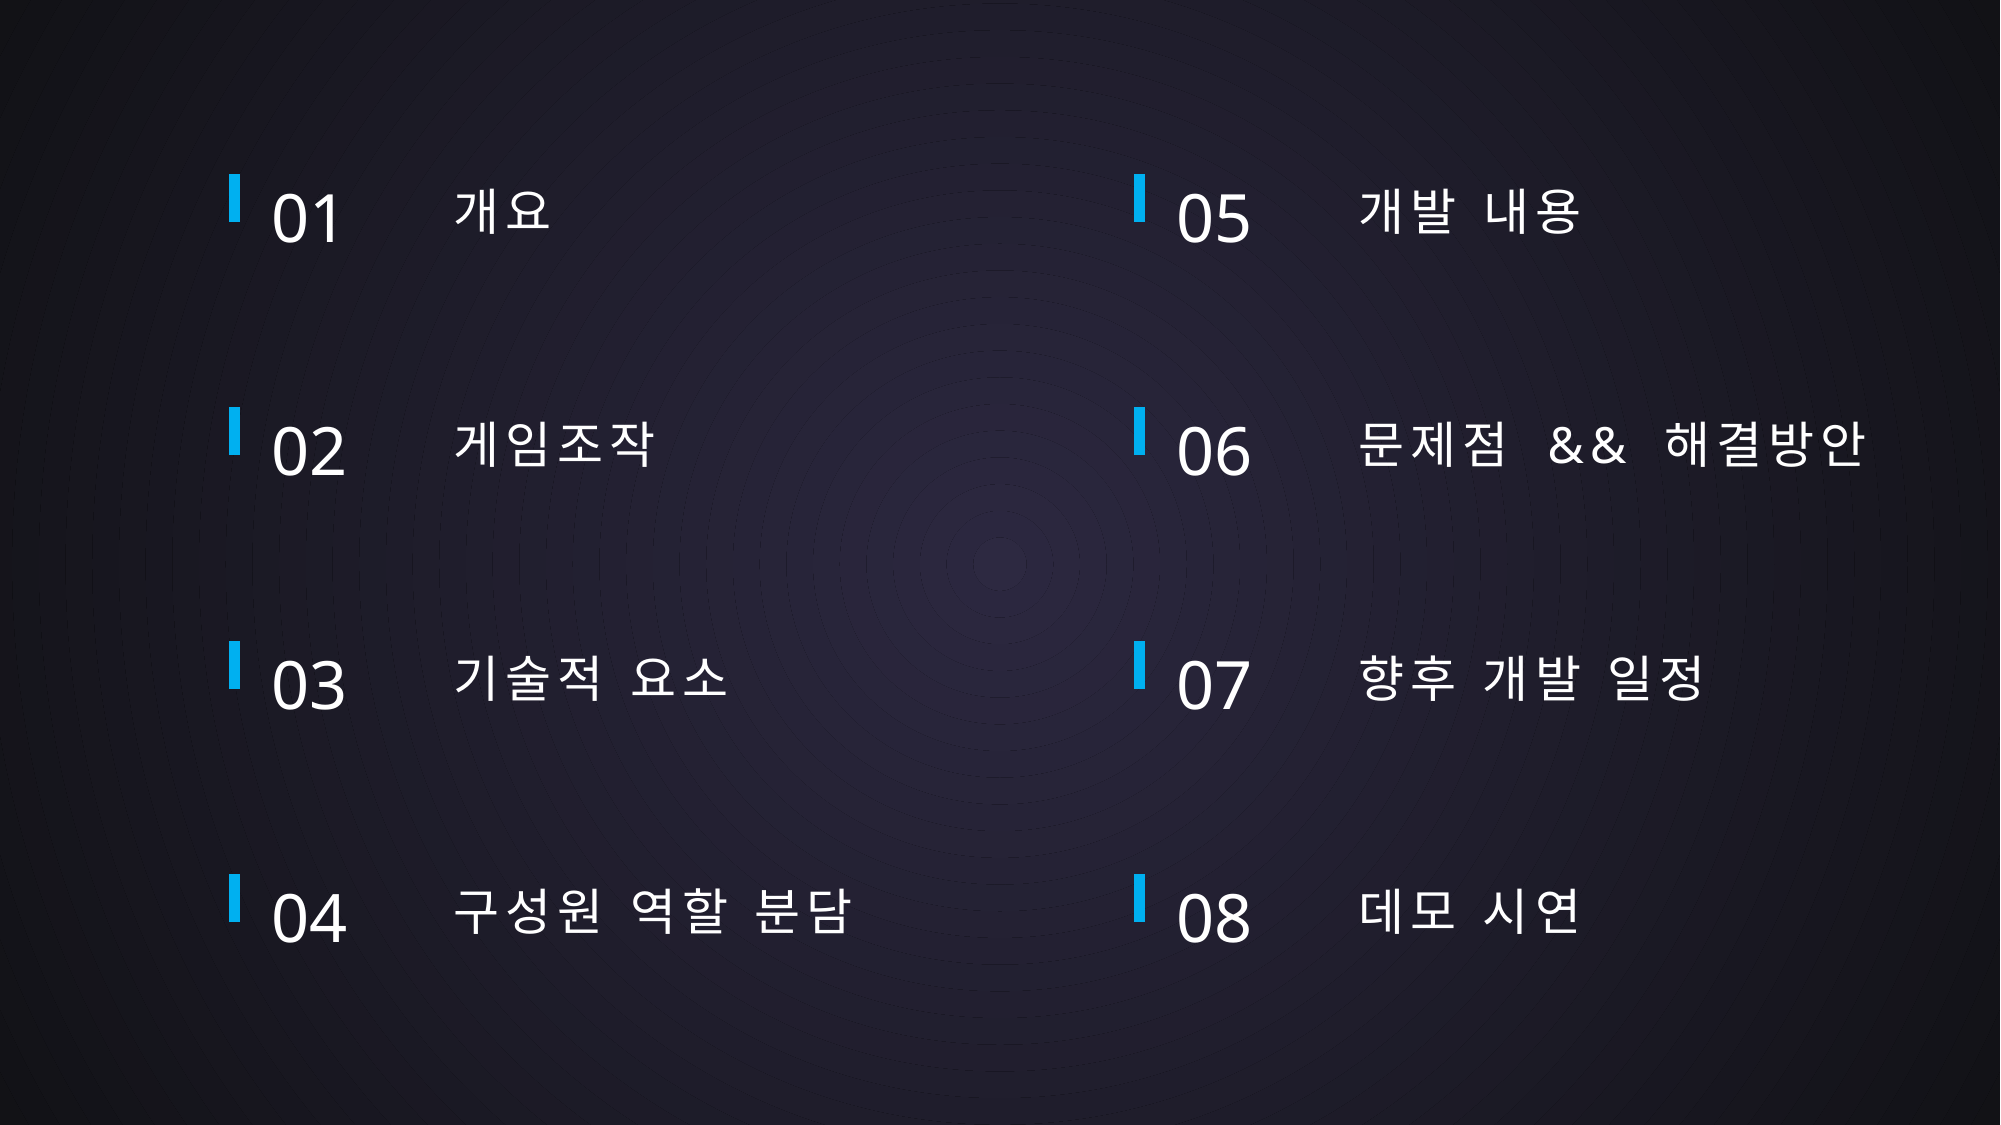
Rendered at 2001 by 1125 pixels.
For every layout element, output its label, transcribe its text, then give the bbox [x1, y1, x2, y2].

text_box 구성원 역할 분담 [472, 843, 946, 949]
text_box 향후 개발 일정 [1378, 609, 1766, 715]
text_box 08 [1161, 828, 1378, 1016]
text_box 07 [1161, 594, 1378, 783]
text_box 문제점 && 해결방안 [1378, 376, 1921, 482]
text_box 기술적 요소 [472, 609, 806, 715]
text_box 게임조작 [472, 376, 806, 482]
text_box 04 [256, 828, 472, 1016]
text_box 06 [1161, 361, 1378, 549]
text_box 개발 내용 [1378, 142, 1824, 248]
text_box 02 [256, 361, 472, 549]
text_box 03 [256, 594, 472, 783]
text_box 01 [256, 127, 472, 315]
text_box 개요 [472, 142, 806, 248]
text_box 05 [1161, 127, 1378, 315]
text_box [0, 0, 2000, 1125]
text_box 데모 시연 [1378, 843, 1751, 949]
